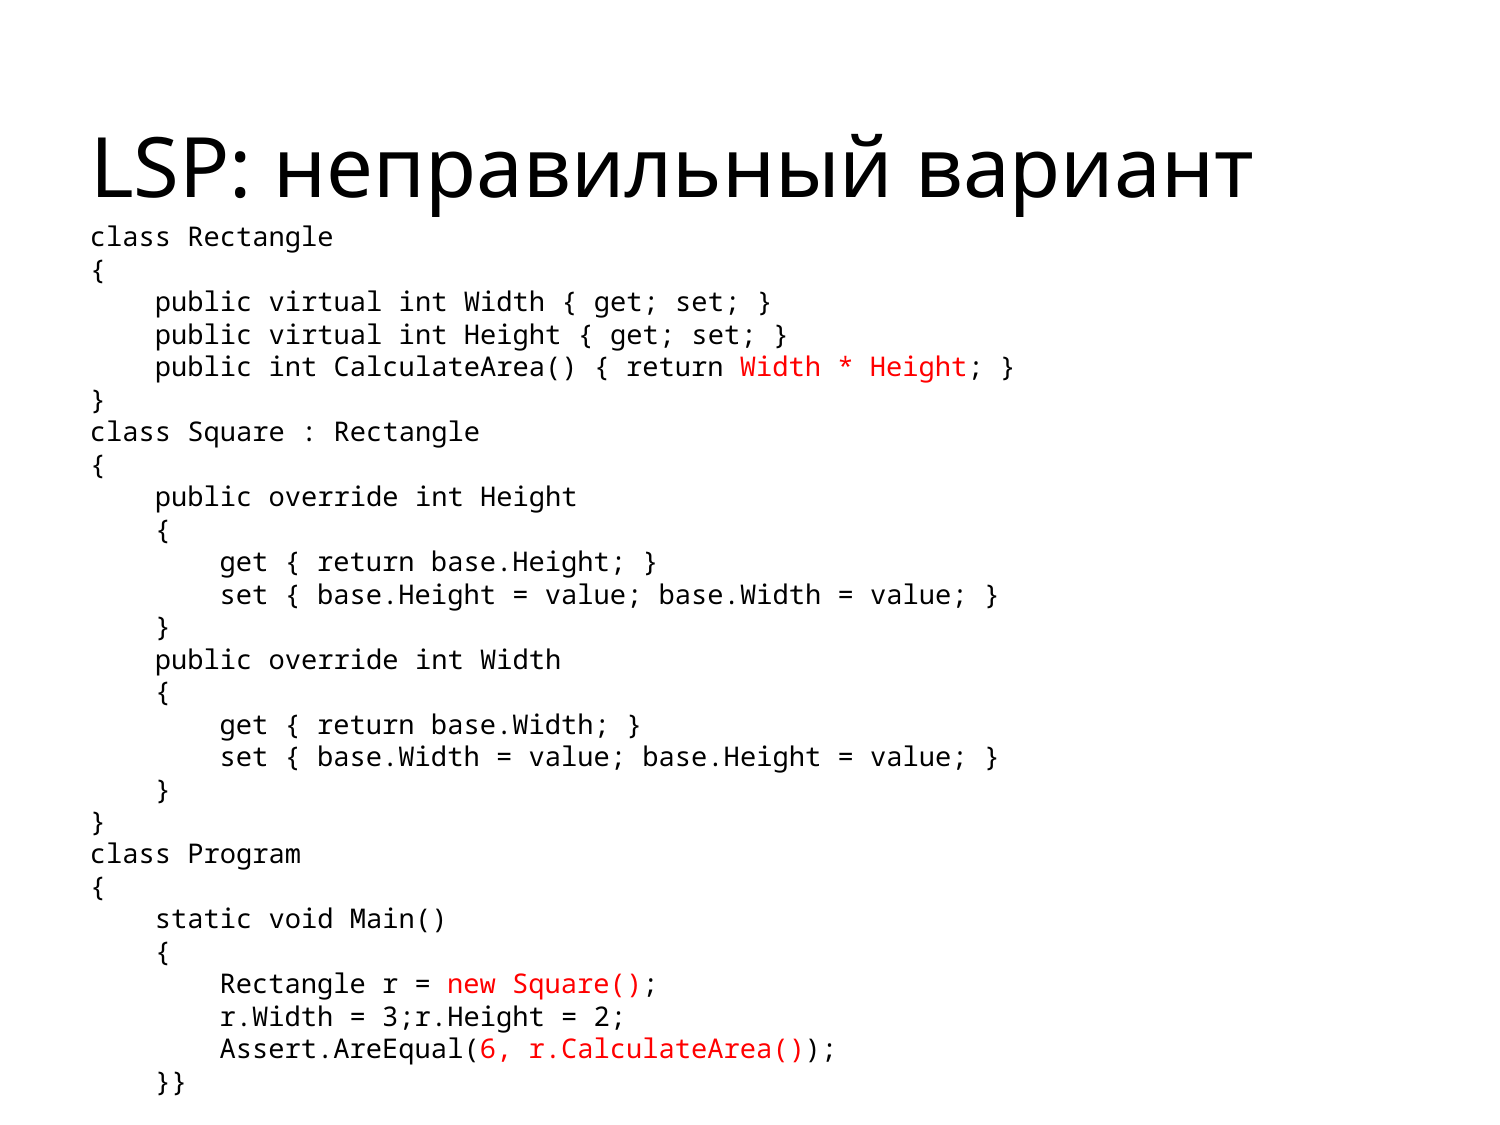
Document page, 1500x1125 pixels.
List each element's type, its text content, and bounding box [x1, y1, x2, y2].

title LSP: неправильный вариант [75, 112, 1425, 229]
text_box class Rectangle { public virtual int Width { get; set; } public virtual int Height { get; set; } public int CalculateArea() { return Width * Height; } } class Square : Rectangle { public override int Height { get { return base.Height; } set { base.Height = value; base.Width = value; } } public override int Width { get { return base.Width; } set { base.Width = value; base.Height = value; } } } class Program { static void Main() { Rectangle r = new Square(); r.Width = 3;r.Height = 2; Assert.AreEqual(6, r.CalculateArea()); }} [74, 212, 1263, 1105]
